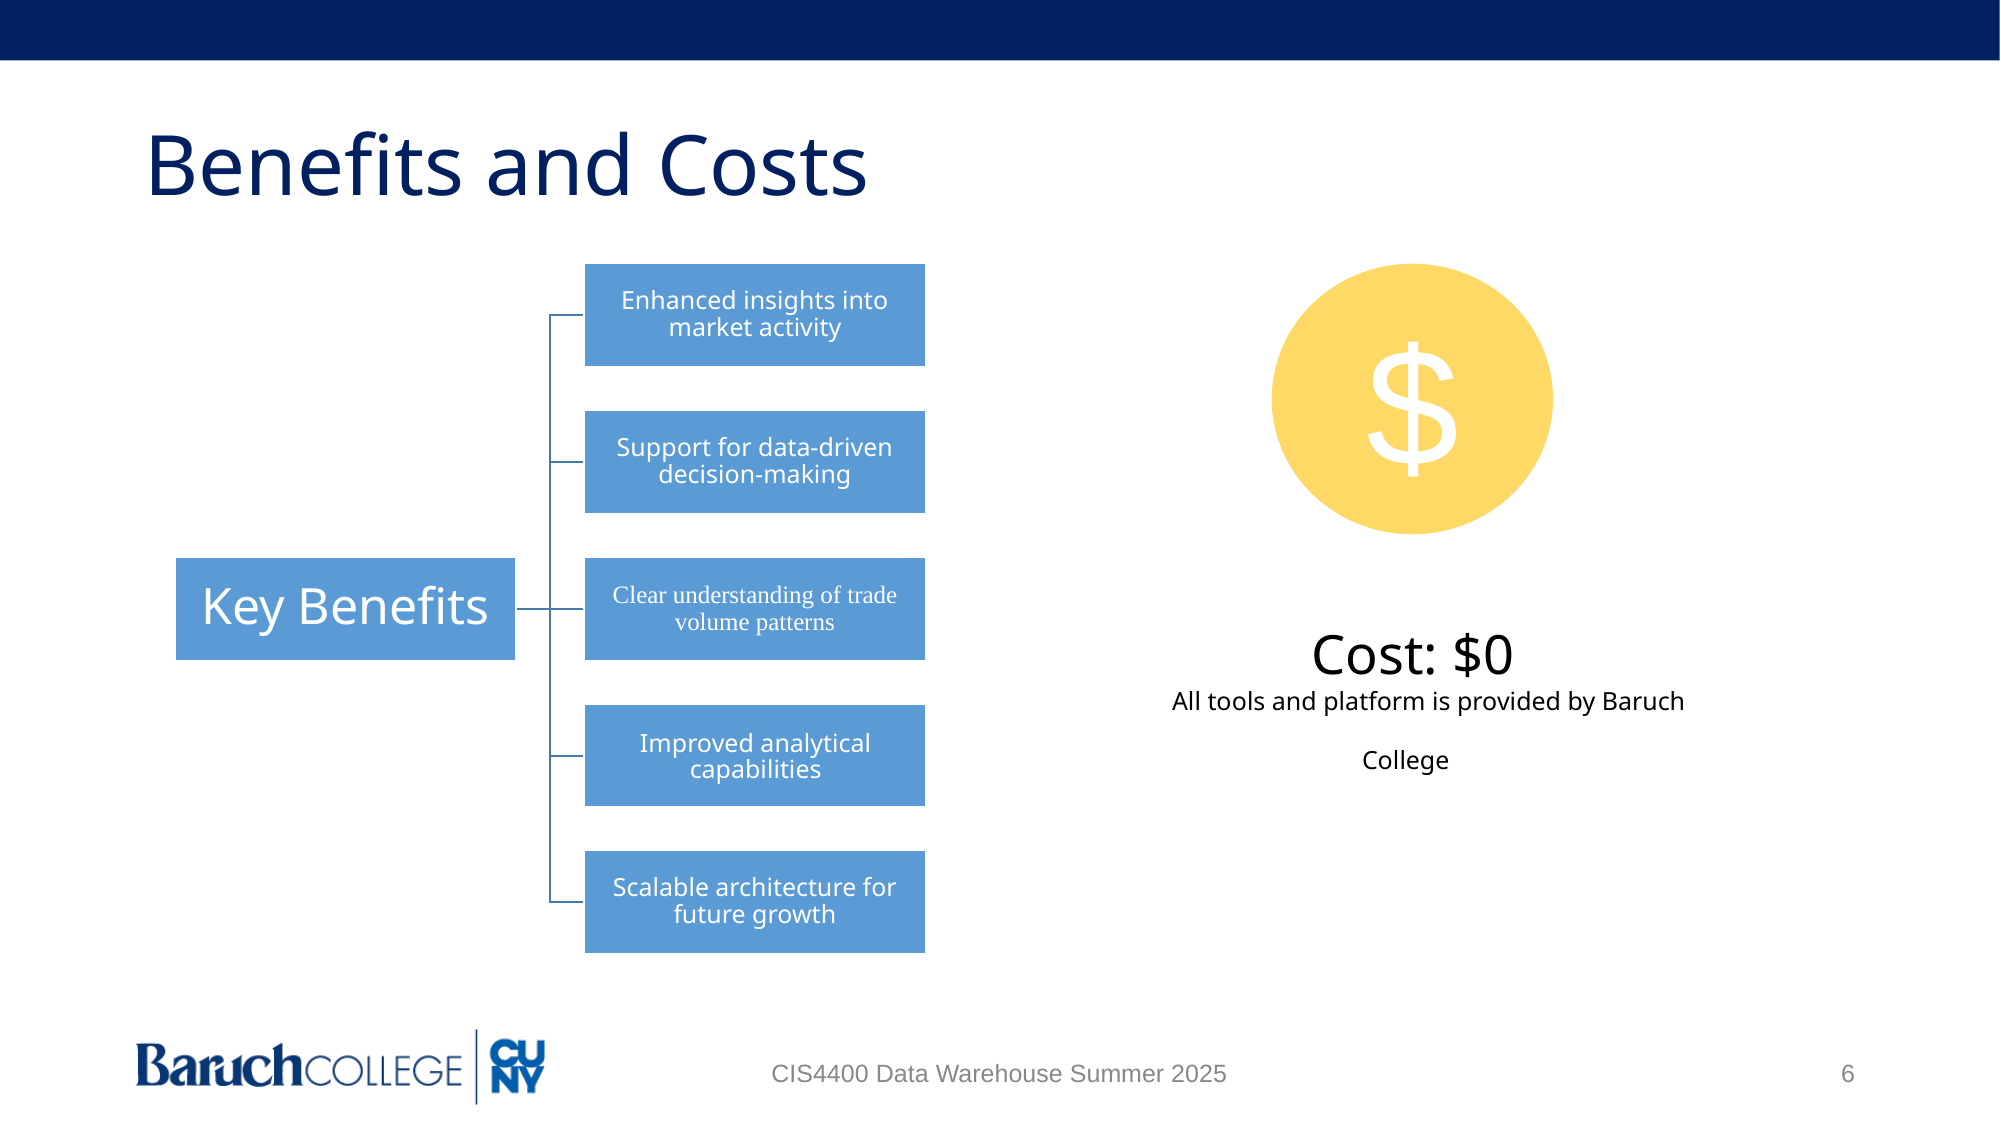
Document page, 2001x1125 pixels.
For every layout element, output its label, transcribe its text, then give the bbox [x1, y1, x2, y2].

picture [115, 1029, 567, 1105]
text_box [174, 263, 927, 955]
text_box CIS4400 Data Warehouse Summer 2025 [669, 1050, 1330, 1095]
slide_number 6 [1831, 1050, 1864, 1095]
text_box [1271, 263, 1554, 535]
text_box [0, 0, 2000, 61]
text_box Cost: $0 All tools and platform is provided by Baruch College [1096, 612, 1730, 788]
title Benefits and Costs [136, 61, 1863, 278]
